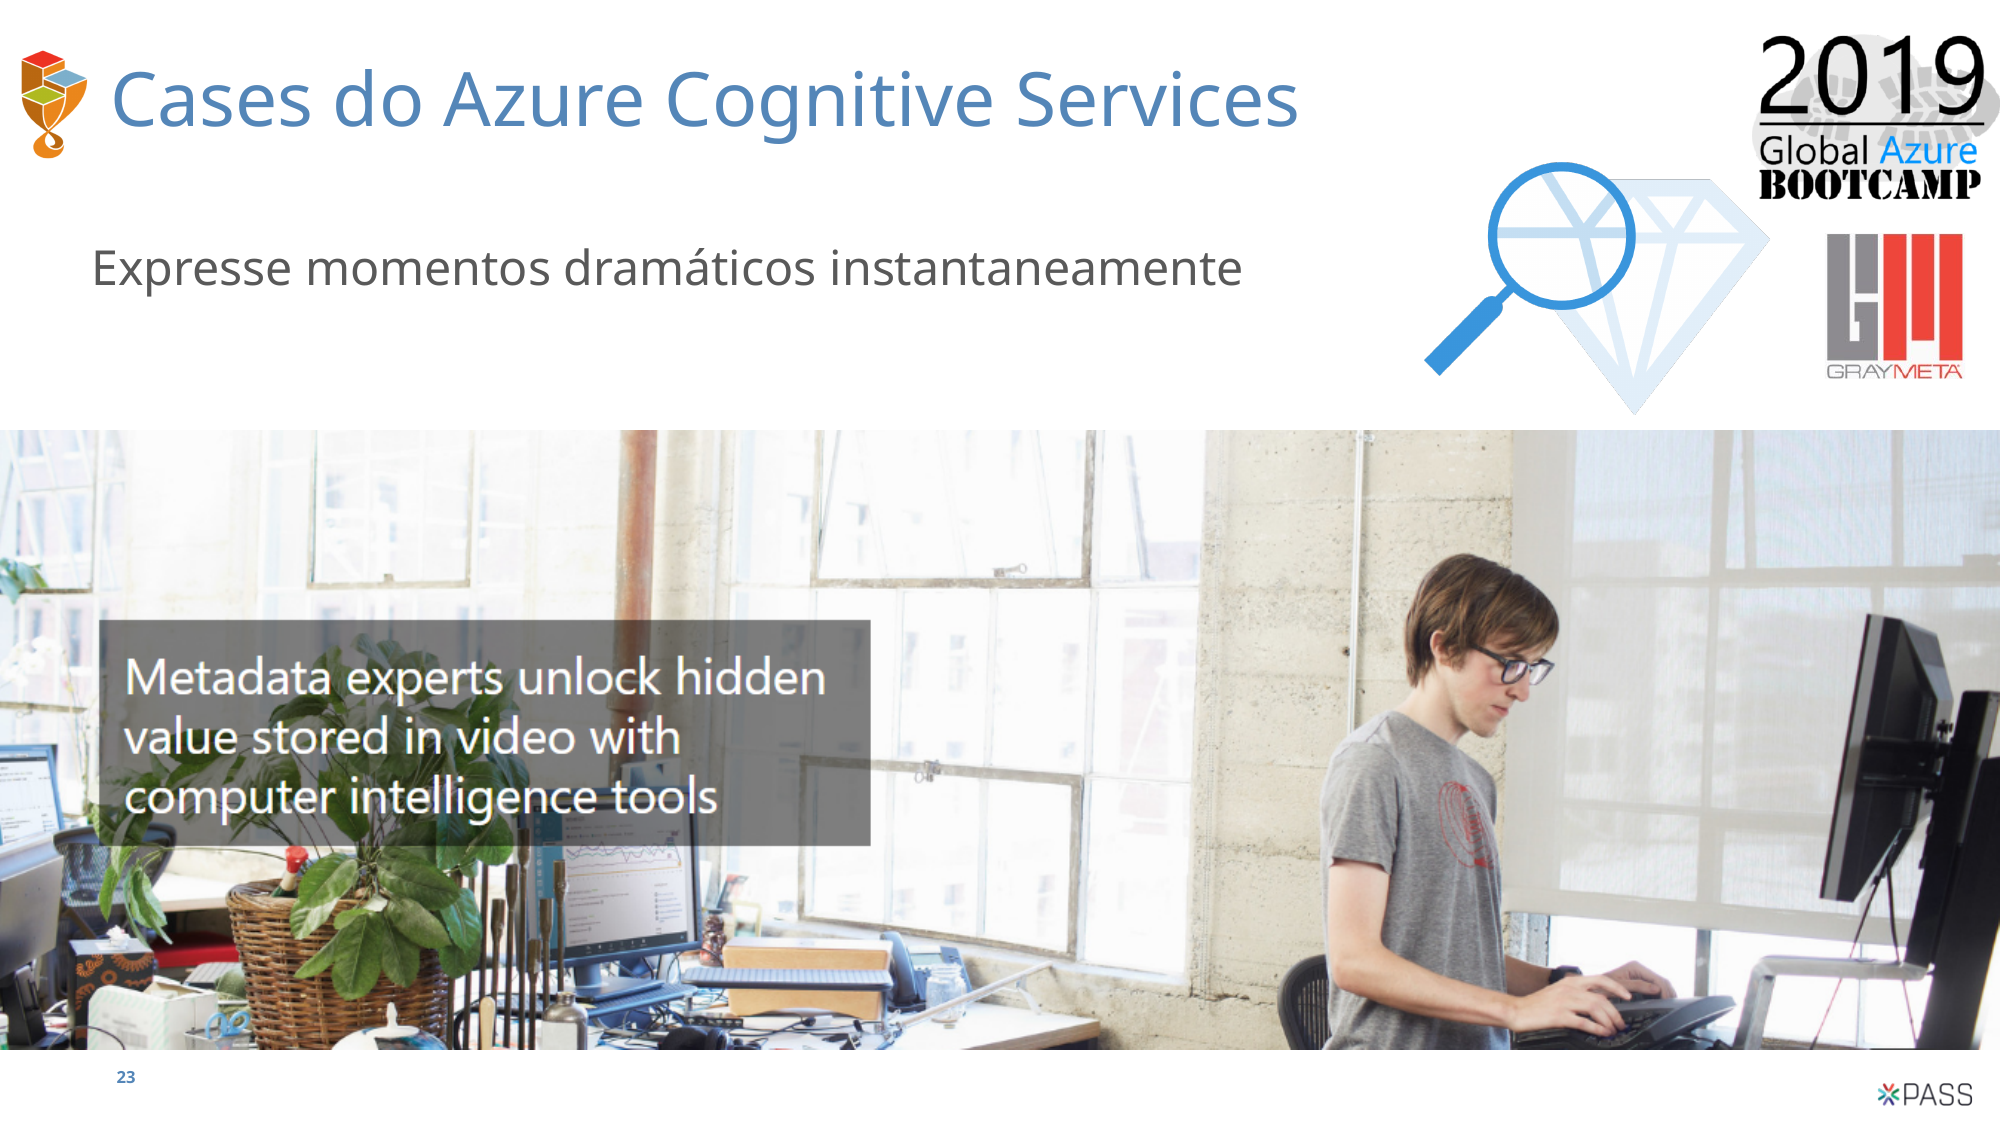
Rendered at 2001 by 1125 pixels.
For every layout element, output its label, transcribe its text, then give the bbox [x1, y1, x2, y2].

list Expresse momentos dramáticos instantaneamente [76, 229, 1418, 342]
picture [0, 49, 95, 160]
picture [1824, 233, 1966, 380]
picture [1423, 0, 2000, 415]
slide_number 23 [95, 1066, 158, 1125]
title Cases do Azure Cognitive Services [95, 49, 1747, 162]
picture [0, 430, 2000, 1050]
picture [1863, 1079, 1987, 1110]
